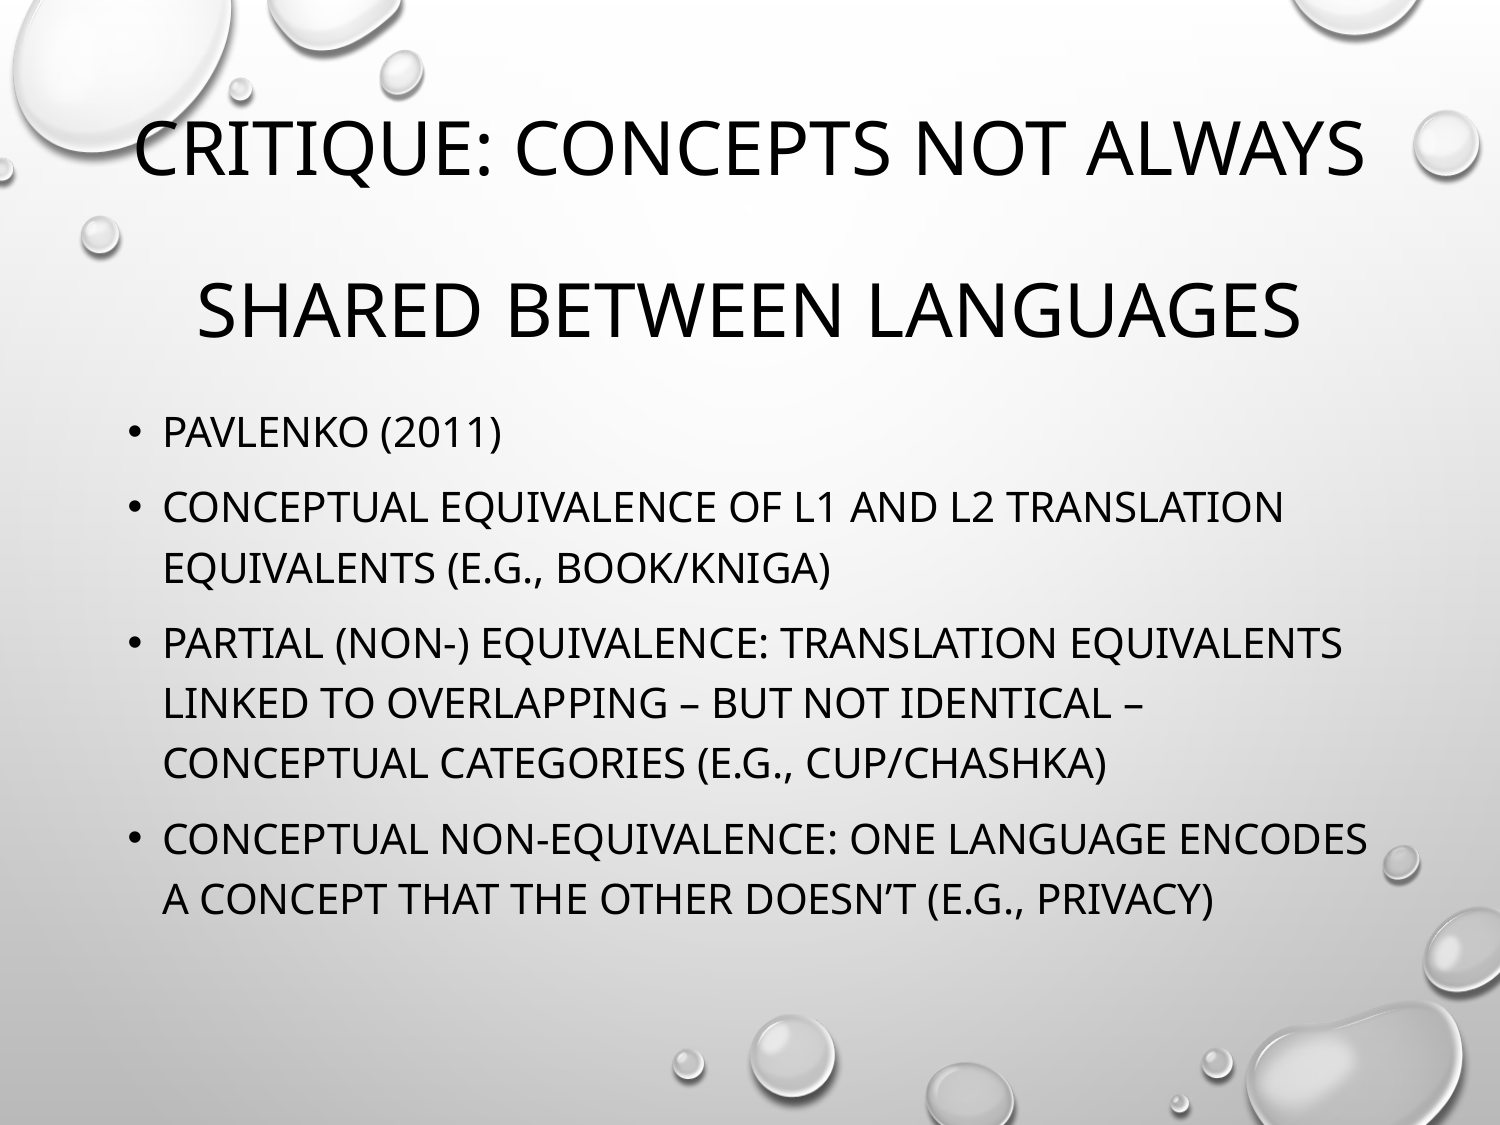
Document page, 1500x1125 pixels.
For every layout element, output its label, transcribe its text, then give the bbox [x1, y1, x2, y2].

list Pavlenko (2011) Conceptual equivalence of L1 and L2 translation equivalents (e.g., book/kniga) Partial (non-) equivalence: translation equivalents linked to overlapping – but not identical – conceptual categories (e.g., cup/chashka) Conceptual non-equivalence: one language encodes a concept that the other doesn’t (e.g., privacy) [112, 388, 1388, 950]
picture [0, 0, 1500, 1125]
title Critique: concepts not always shared between languages [112, 101, 1388, 364]
